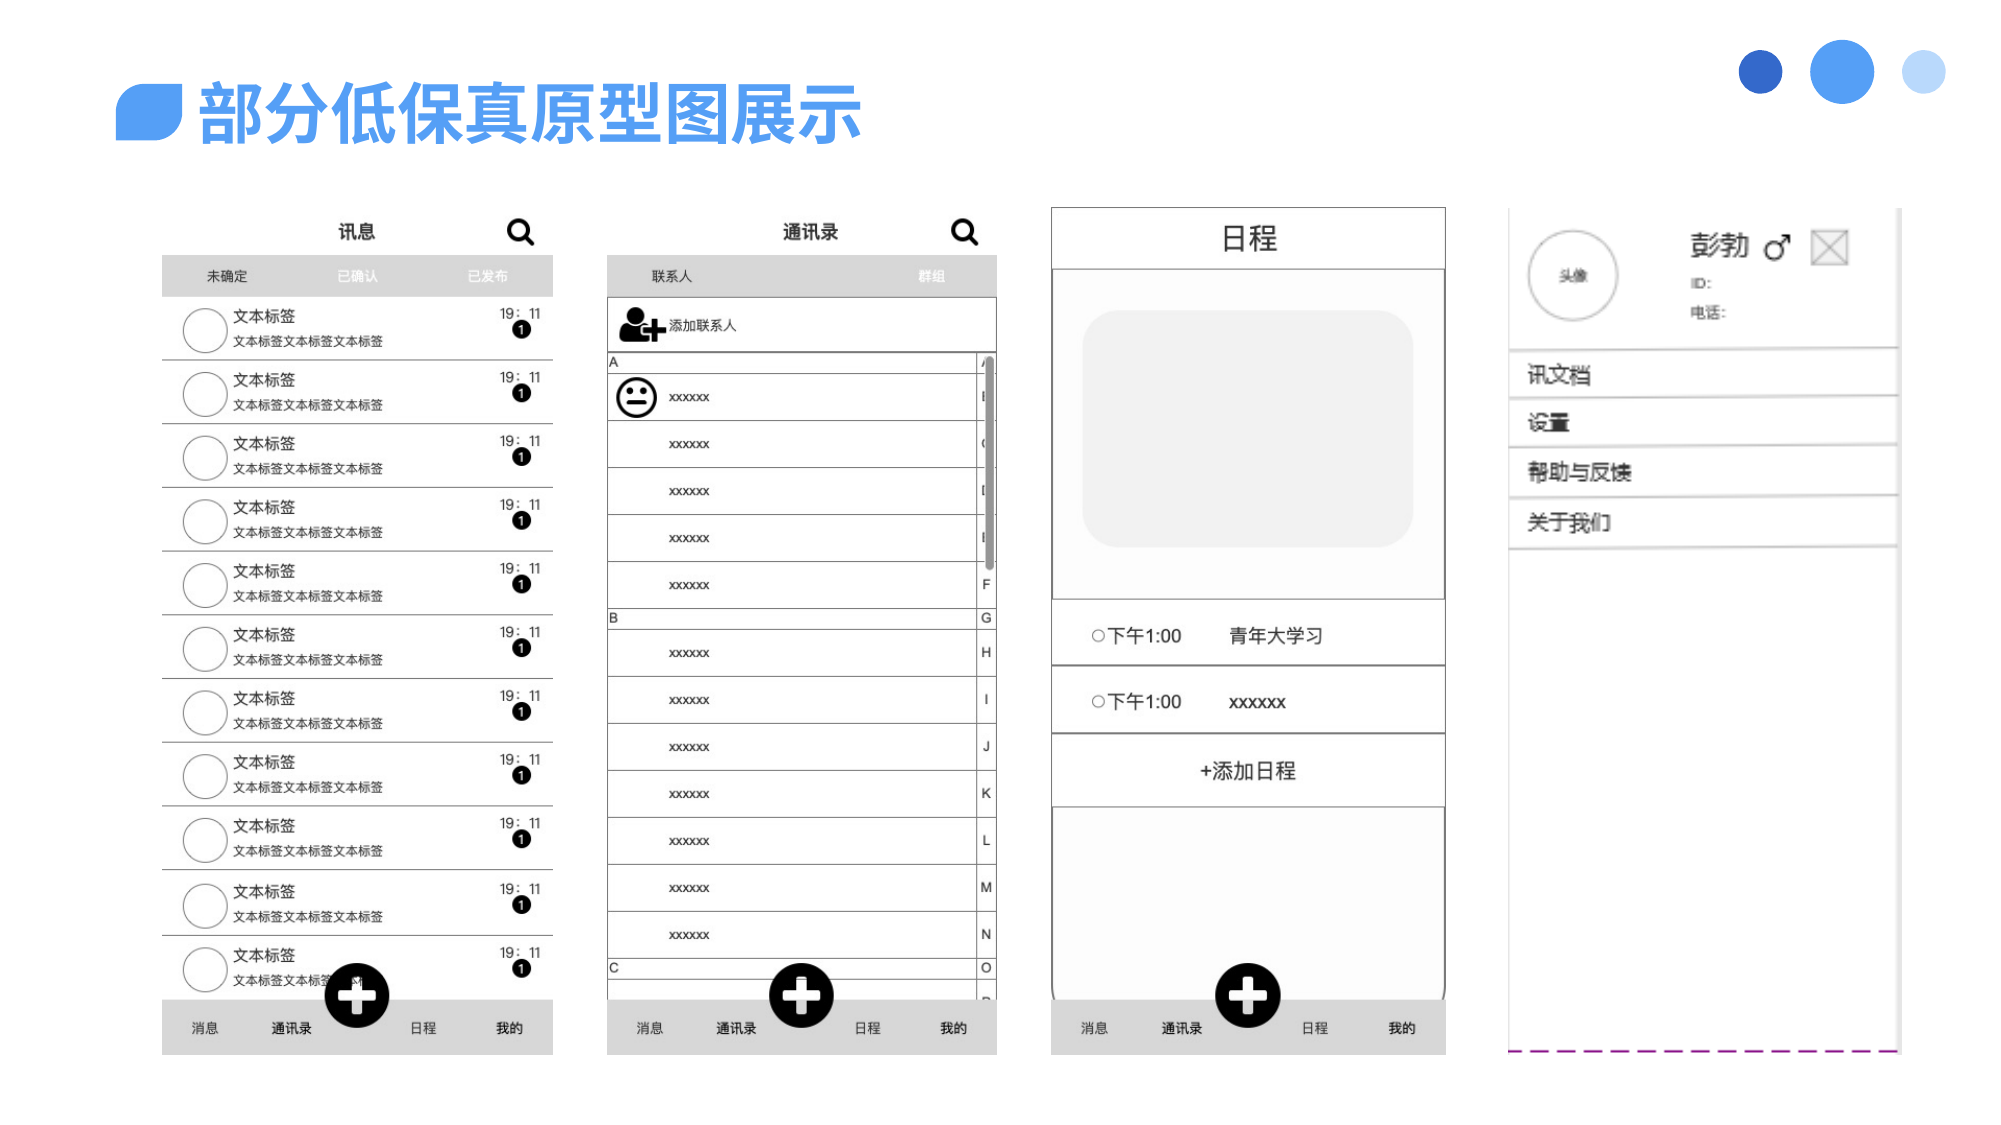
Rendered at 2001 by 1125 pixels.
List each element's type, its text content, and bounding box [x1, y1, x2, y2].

text_box [1901, 49, 1947, 95]
picture [1051, 207, 1446, 1055]
picture [607, 207, 997, 1055]
text_box [1809, 38, 1876, 105]
text_box 部分低保真原型图展示 [182, 64, 1037, 159]
text_box [1737, 49, 1784, 95]
picture [1508, 208, 1902, 1055]
text_box [114, 82, 184, 142]
picture [162, 207, 553, 1055]
